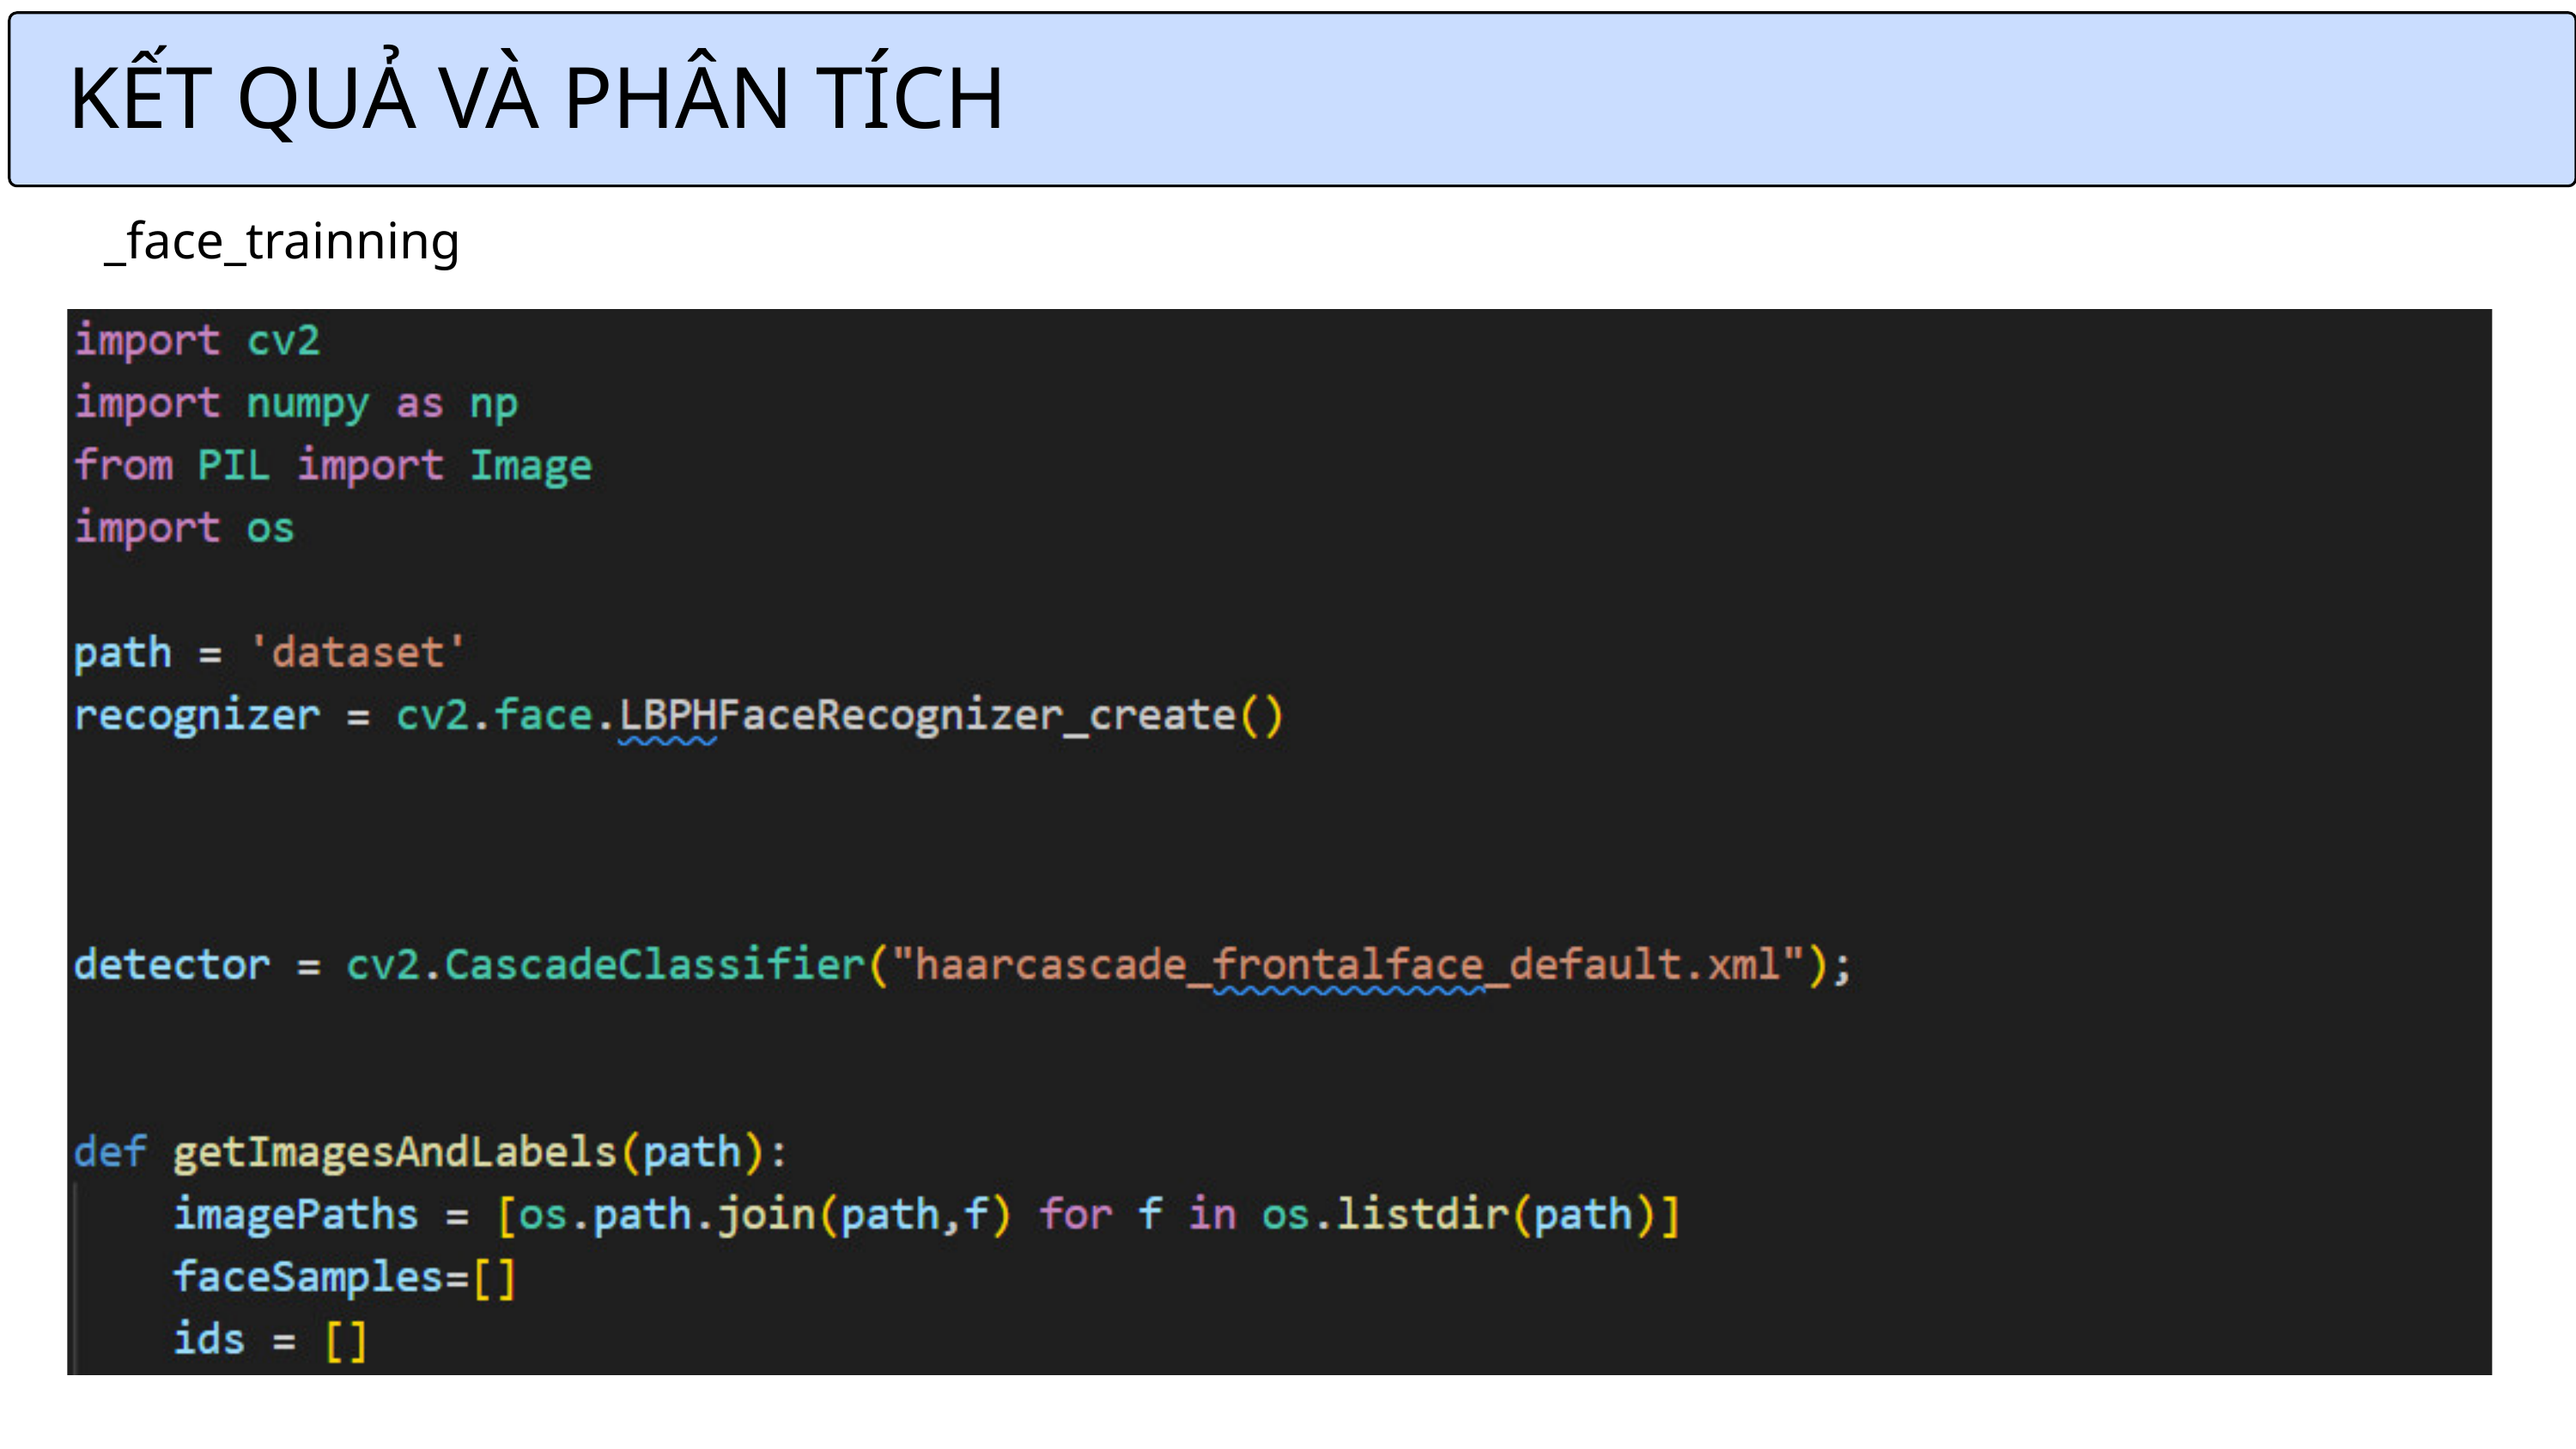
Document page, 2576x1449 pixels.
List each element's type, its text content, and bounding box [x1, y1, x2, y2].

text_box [9, 12, 2576, 186]
text_box _face_trainning [0, 203, 625, 269]
text_box [67, 309, 2493, 1375]
